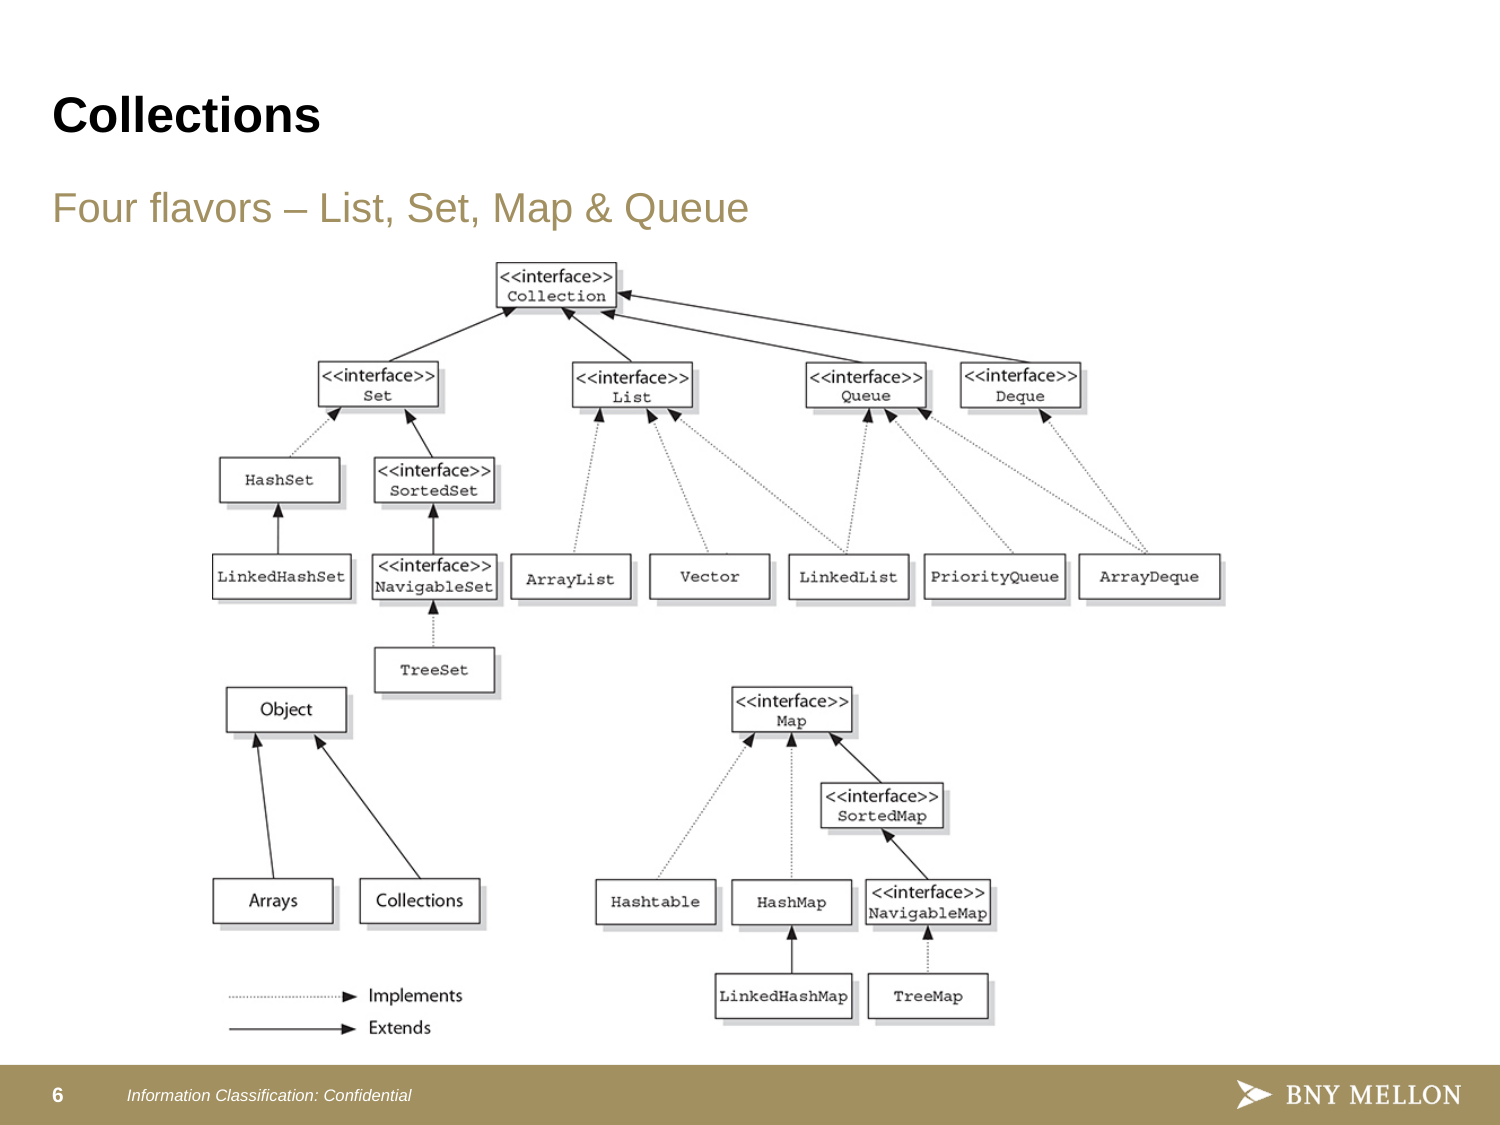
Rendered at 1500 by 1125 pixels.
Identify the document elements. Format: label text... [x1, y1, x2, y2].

picture [212, 262, 1227, 1035]
picture [1237, 1080, 1461, 1109]
title Collections [37, 75, 1463, 151]
list Four flavors – List, Set, Map & Queue [37, 173, 1463, 240]
